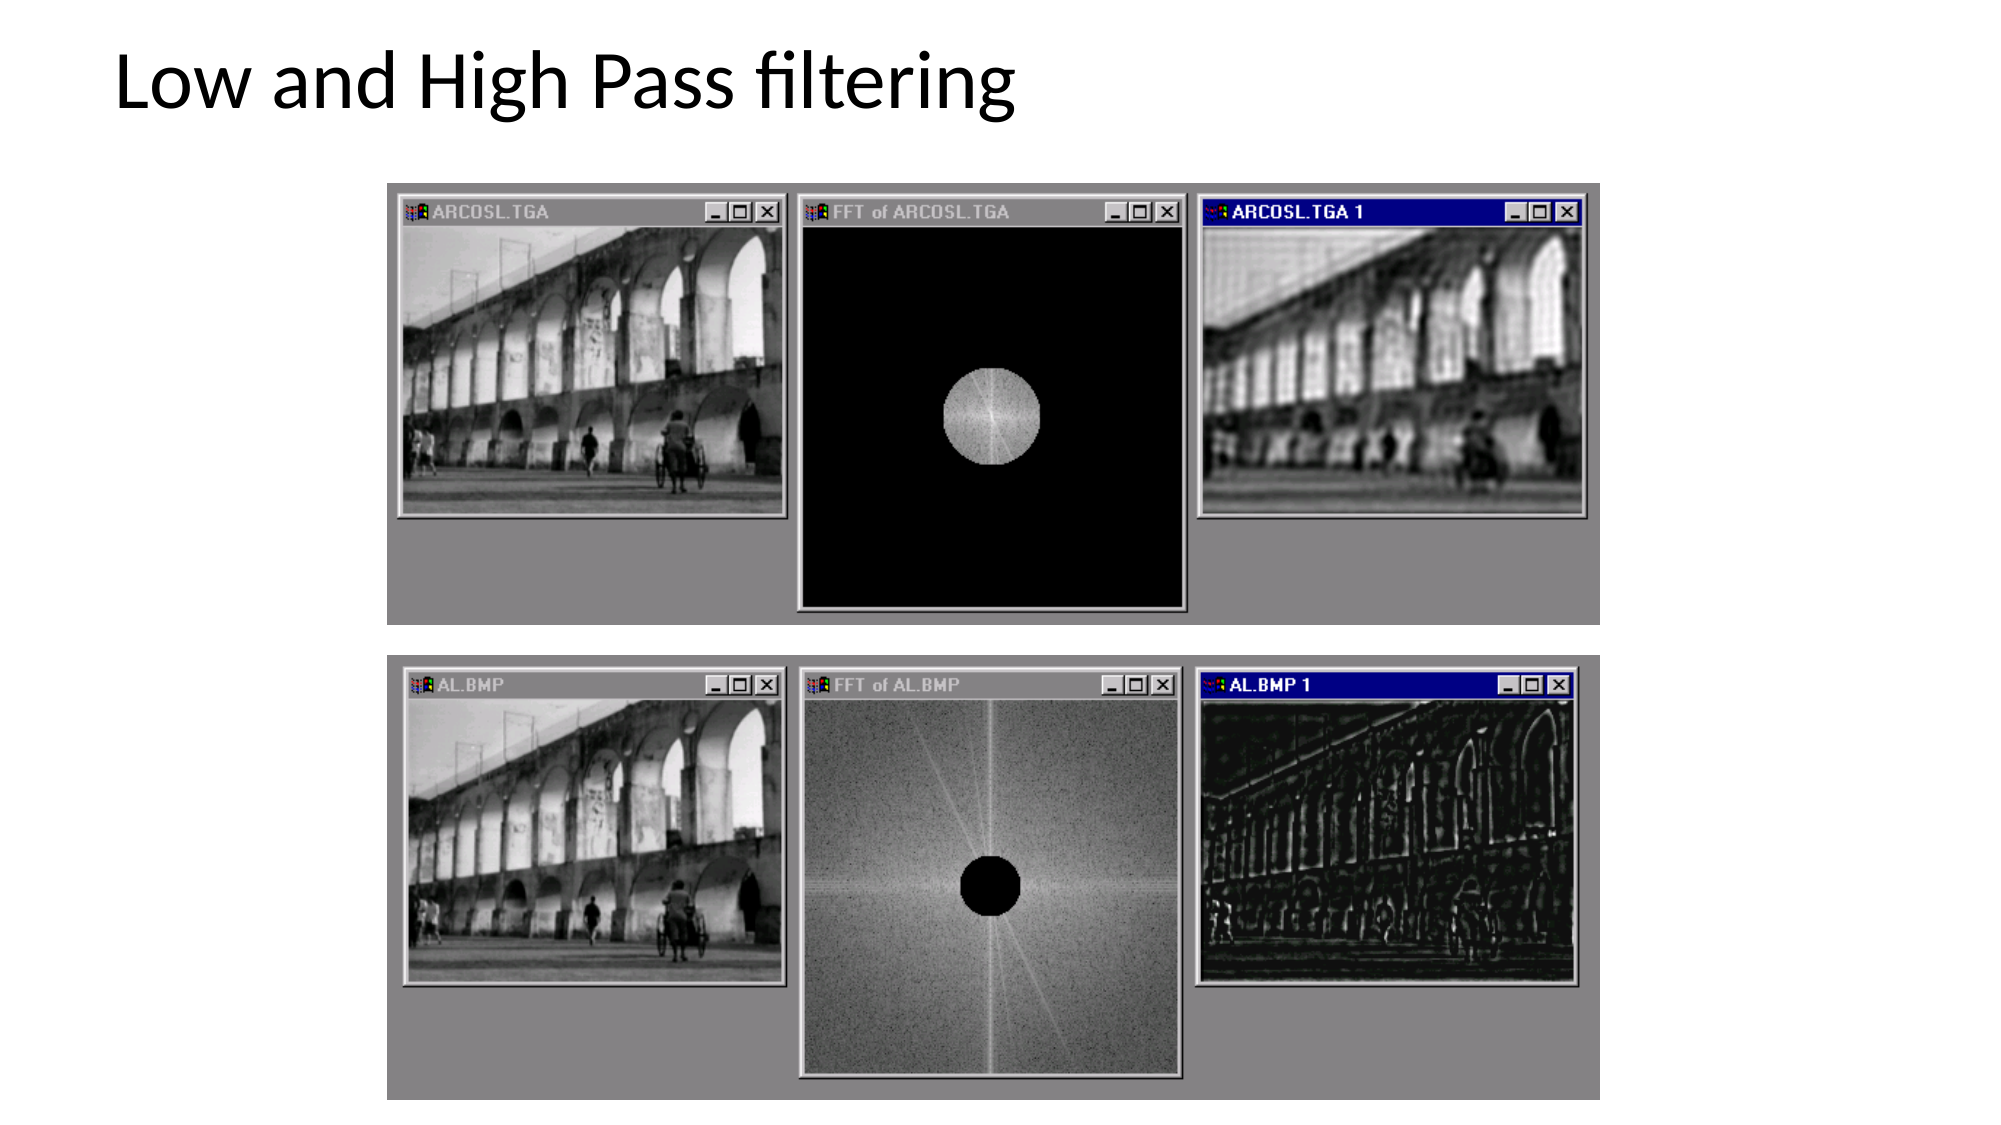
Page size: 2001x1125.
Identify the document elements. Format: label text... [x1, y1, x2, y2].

picture [387, 183, 1601, 626]
title Low and High Pass filtering [99, 0, 1900, 150]
picture [387, 655, 1601, 1101]
